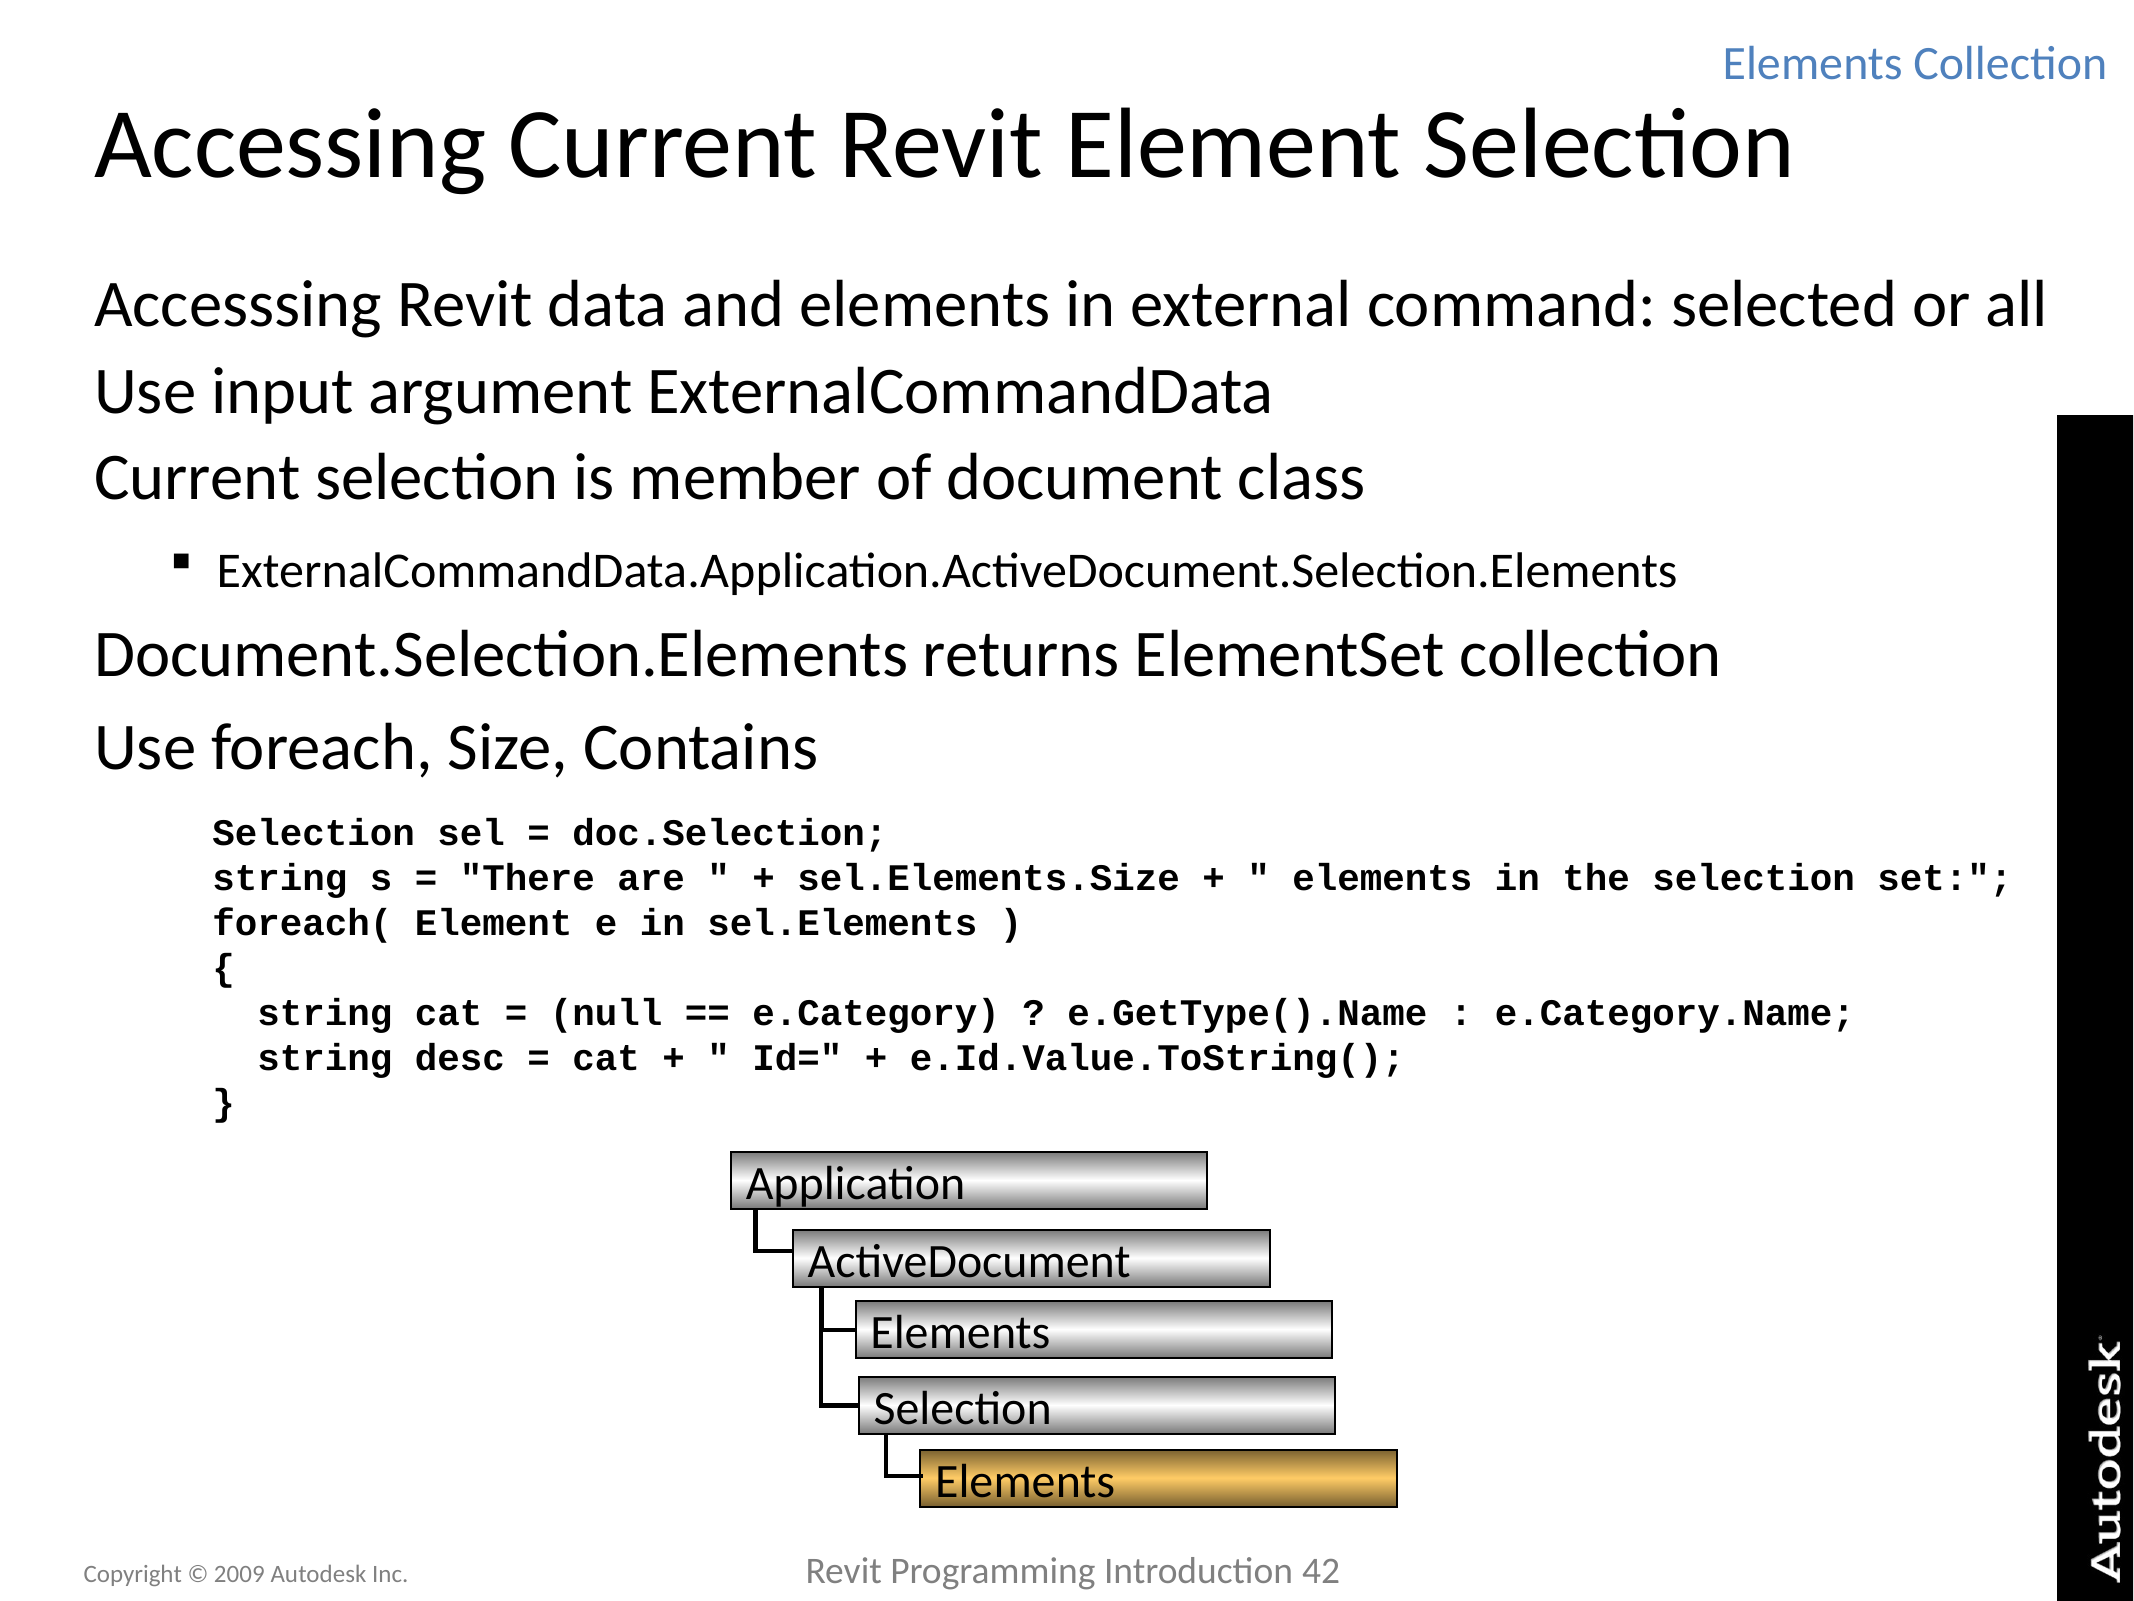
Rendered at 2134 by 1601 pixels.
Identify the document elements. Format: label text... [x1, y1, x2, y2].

list Accesssing Revit data and elements in external command: selected or all Use input argument ExternalCommandData Current selection is member of document class ExternalCommandData.Application.ActiveDocument.Selection.Elements Document.Selection.Elements returns ElementSet collection Use foreach, Size, Contains Selection sel = doc.Selection; string s = "There are " + sel.Elements.Size + " elements in the selection set:"; foreach( Element e in sel.Elements ) { string cat = (null == e.Category) ? e.GetType().Name : e.Category.Name; string desc = cat + " Id=" + e.Id.Value.ToString(); } [72, 249, 2134, 1154]
picture [2057, 1154, 2134, 1601]
title Accessing Current Revit Element Selection [72, 67, 2016, 205]
text_box Elements Collection [1637, 31, 2108, 90]
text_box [730, 1151, 1397, 1508]
